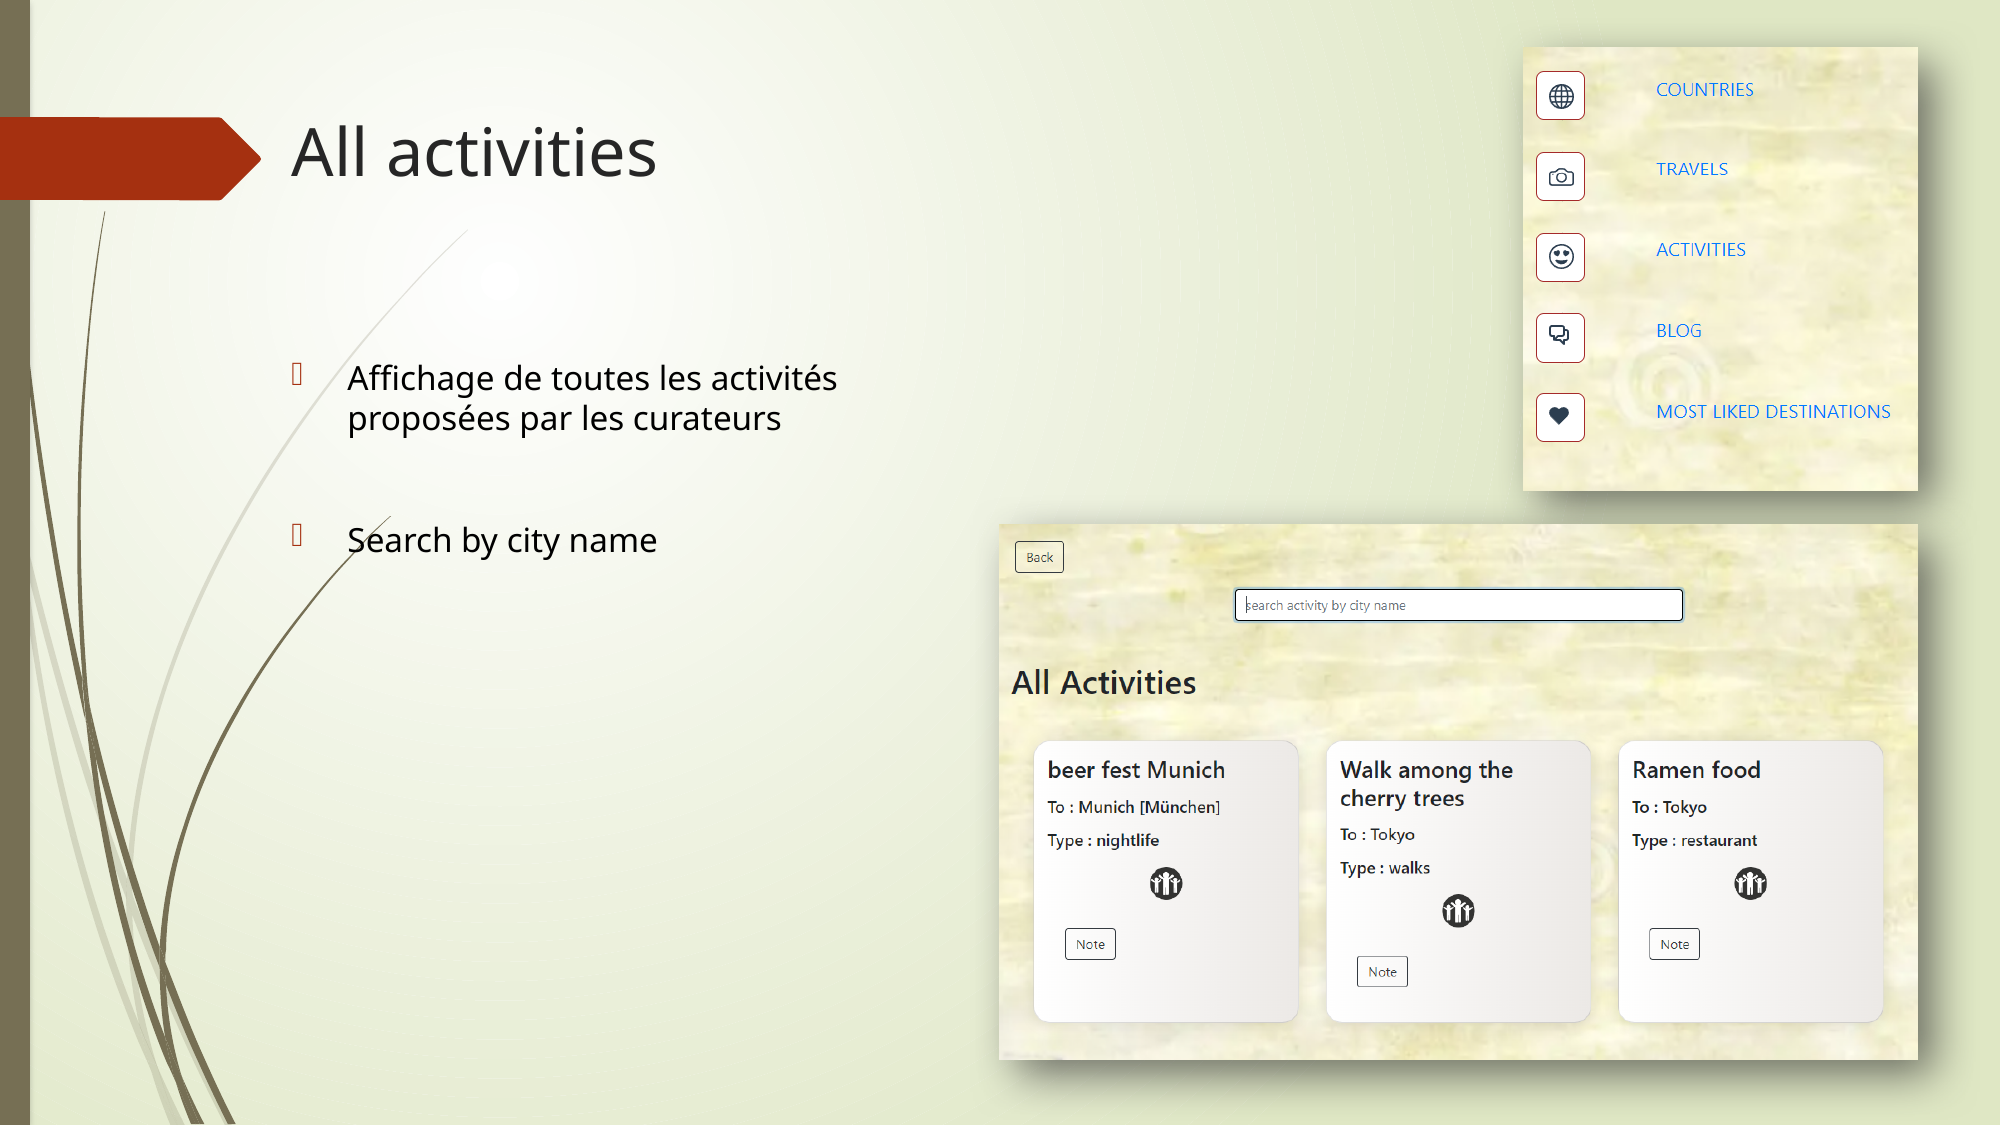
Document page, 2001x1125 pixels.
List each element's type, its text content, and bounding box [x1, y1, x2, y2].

title All activities [276, 102, 956, 313]
picture [999, 524, 1919, 1060]
list Affichage de toutes les activités proposées par les curateurs Search by city name [276, 350, 956, 970]
picture [1523, 47, 1919, 491]
